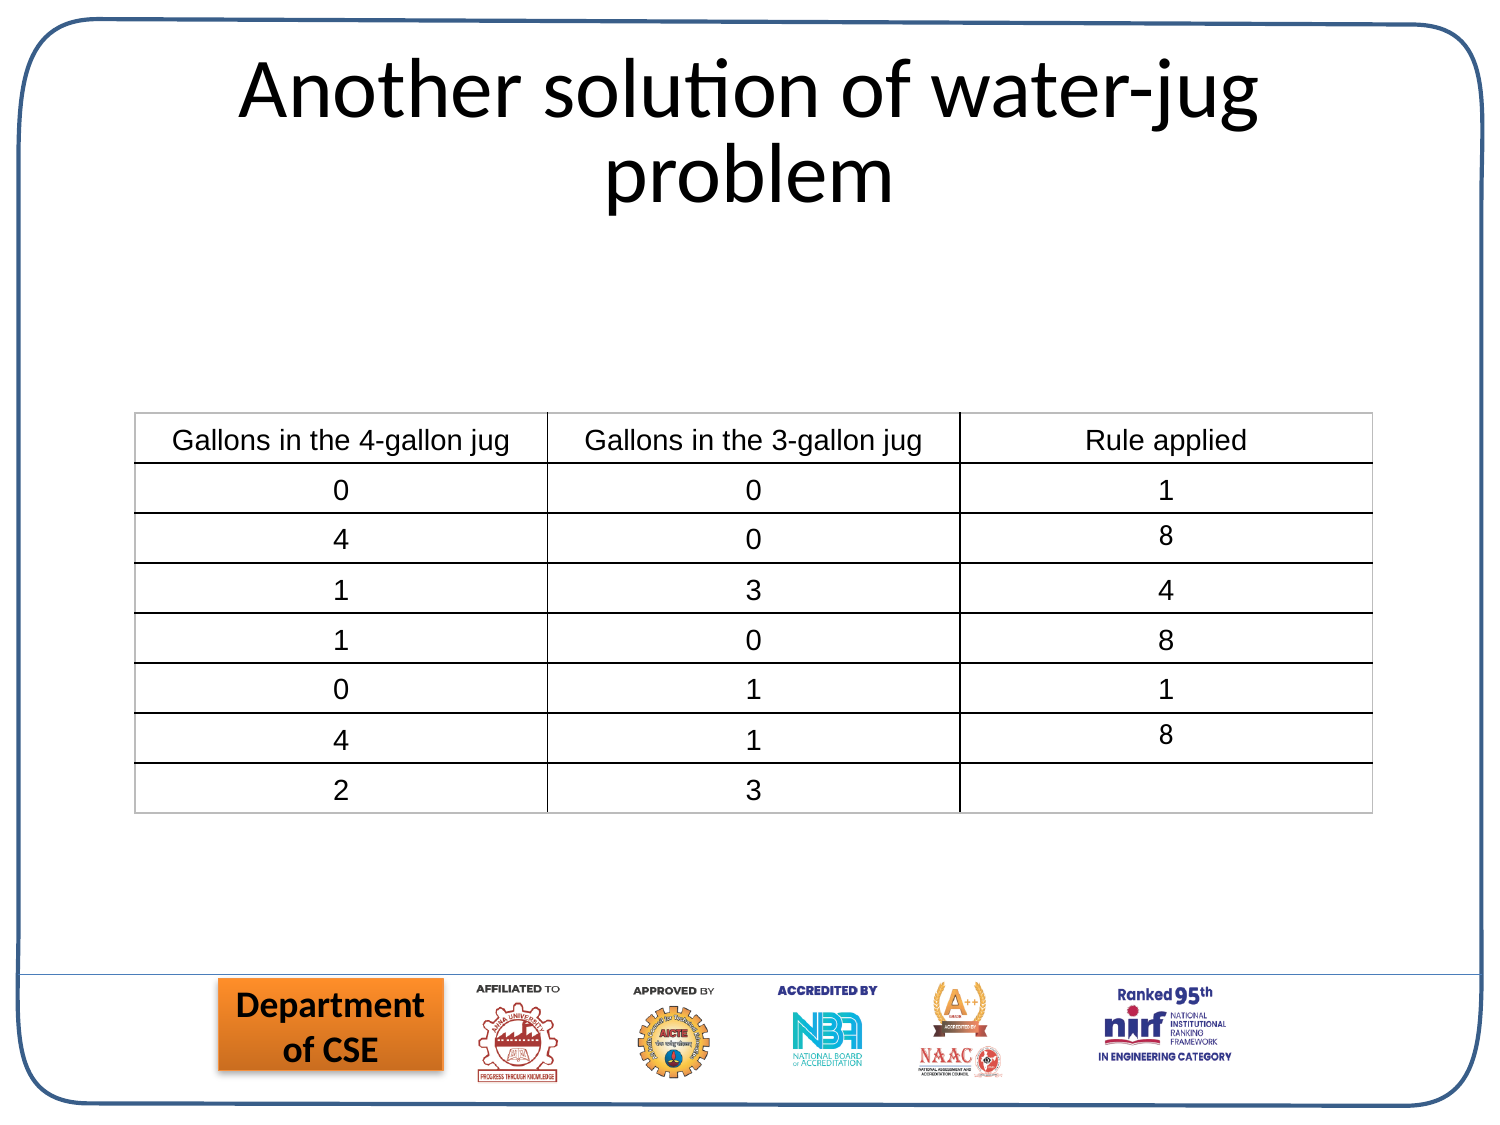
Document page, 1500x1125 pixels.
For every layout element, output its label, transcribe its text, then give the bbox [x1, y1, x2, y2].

table_cell 2 [136, 764, 547, 812]
table_cell 4 [961, 564, 1372, 612]
table_cell 3 [548, 564, 959, 612]
table_cell 8 [961, 614, 1372, 662]
table_cell 1 [136, 564, 547, 612]
table_cell 0 [548, 614, 959, 662]
table_cell 1 [961, 464, 1372, 512]
picture [620, 975, 731, 1086]
table_header Rule applied [961, 414, 1372, 462]
table_cell 3 [548, 764, 959, 812]
table_cell 1 [548, 714, 959, 762]
picture [775, 975, 880, 1070]
table_cell 8 [961, 714, 1372, 762]
title Another solution of water-jug problem [75, 45, 1425, 233]
table_cell 4 [136, 514, 547, 562]
table_cell 0 [136, 664, 547, 712]
picture [466, 975, 569, 1089]
table_cell 0 [548, 464, 959, 512]
table_header Gallons in the 4-gallon jug [136, 414, 547, 462]
table_cell 1 [136, 614, 547, 662]
table_header Gallons in the 3-gallon jug [548, 414, 959, 462]
table_cell 4 [136, 714, 547, 762]
table_cell 8 [961, 514, 1372, 562]
picture [1092, 975, 1241, 1074]
table_cell 0 [136, 464, 547, 512]
table_cell 1 [548, 664, 959, 712]
table_cell 0 [548, 514, 959, 562]
table_cell [961, 764, 1372, 812]
table_cell 1 [961, 664, 1372, 712]
picture [914, 975, 1007, 1083]
